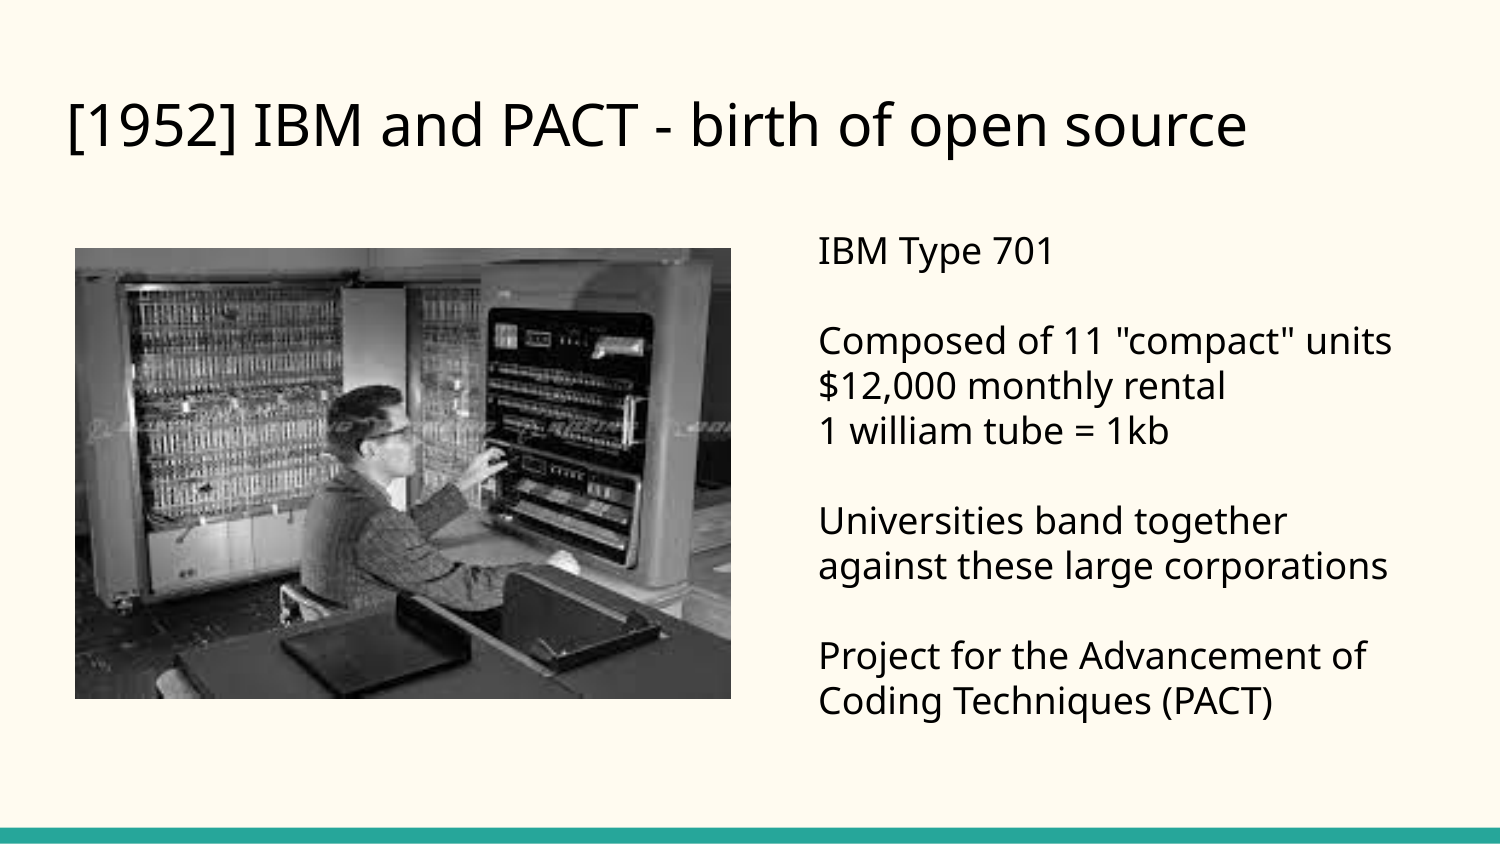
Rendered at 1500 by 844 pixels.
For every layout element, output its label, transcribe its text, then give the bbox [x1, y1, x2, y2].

picture [74, 248, 731, 699]
title [1952] IBM and PACT - birth of open source [51, 72, 1449, 174]
text_box IBM Type 701 Composed of 11 "compact" units $12,000 monthly rental 1 william tube = 1kb Universities band together against these large corporations Project for the Advancement of Coding Techniques (PACT) [803, 211, 1439, 737]
